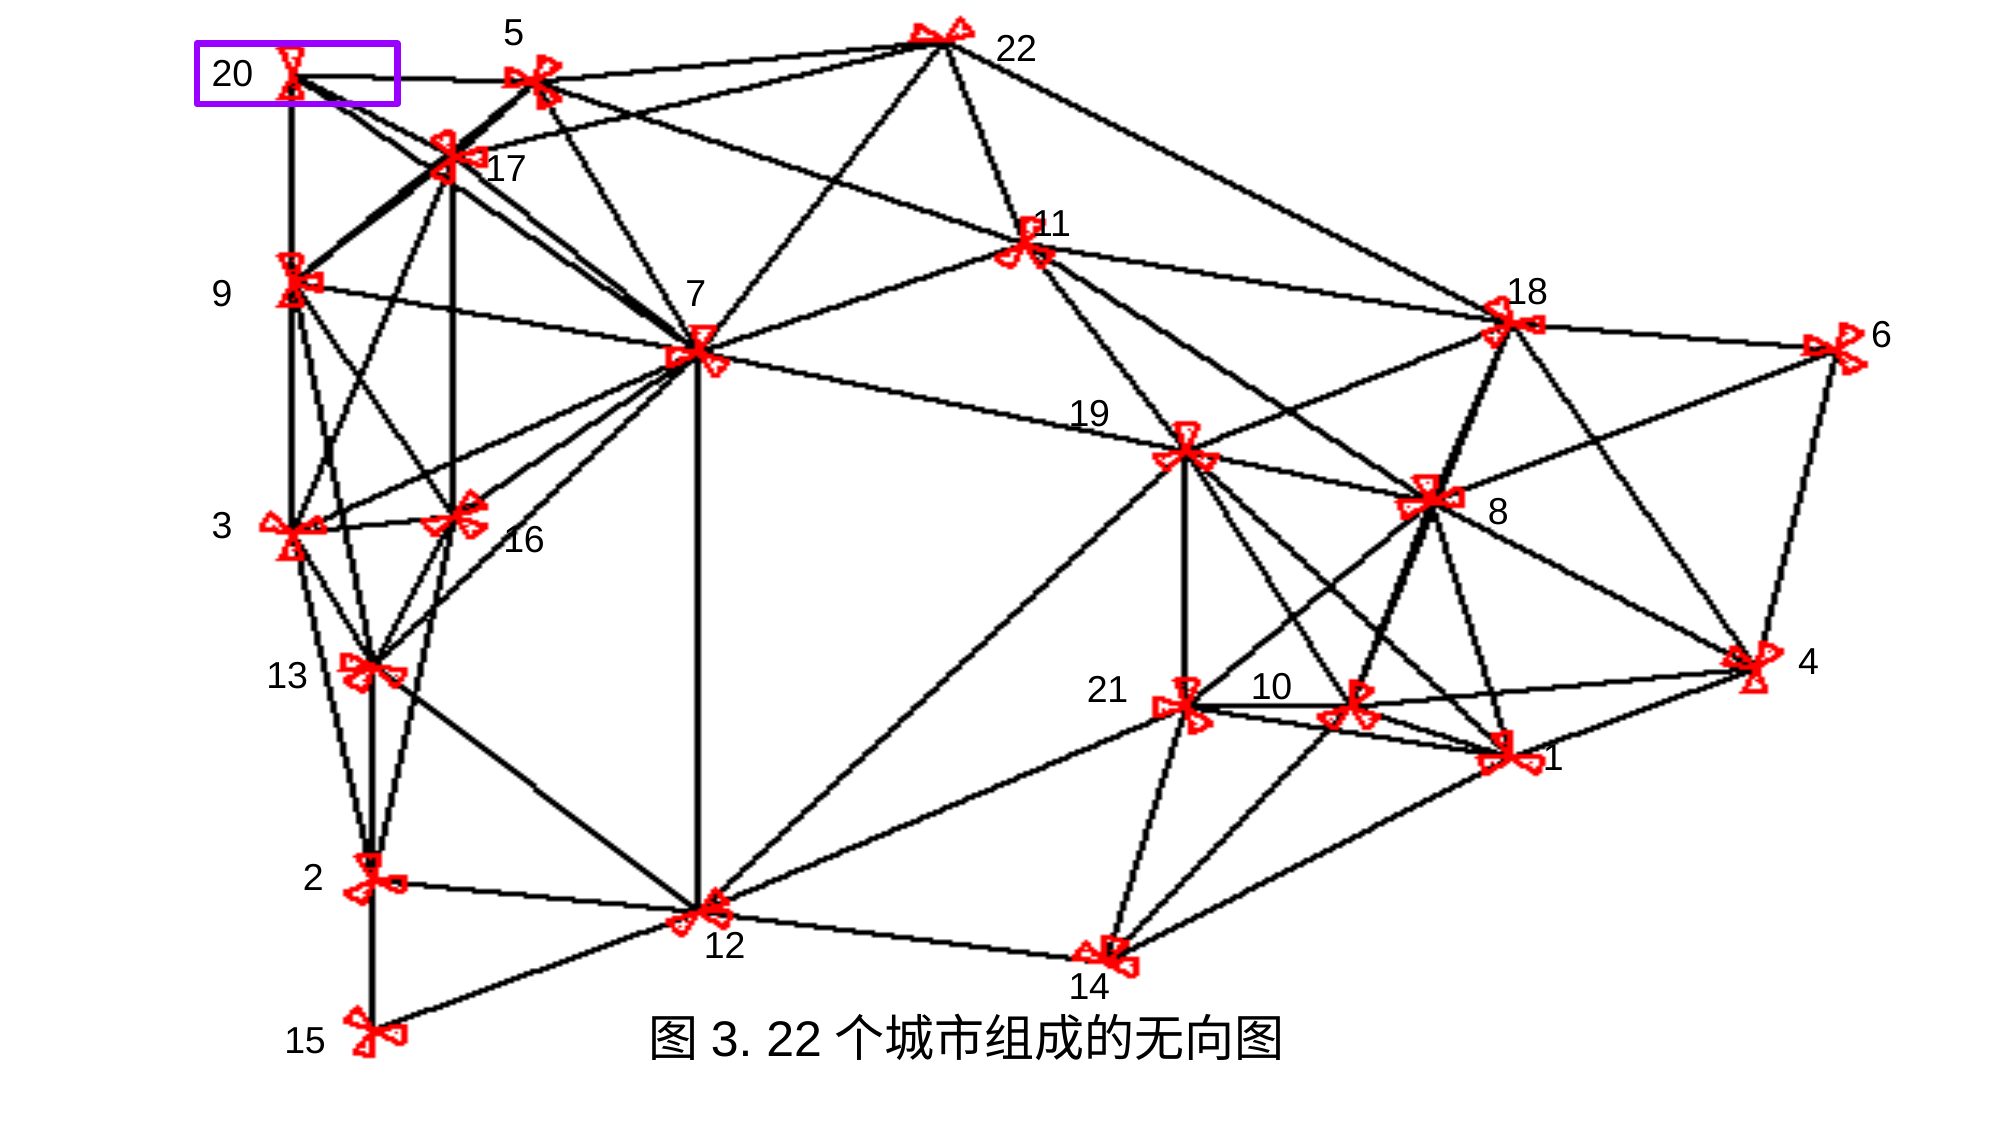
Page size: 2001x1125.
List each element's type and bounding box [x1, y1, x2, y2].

text_box [196, 0, 1930, 1078]
